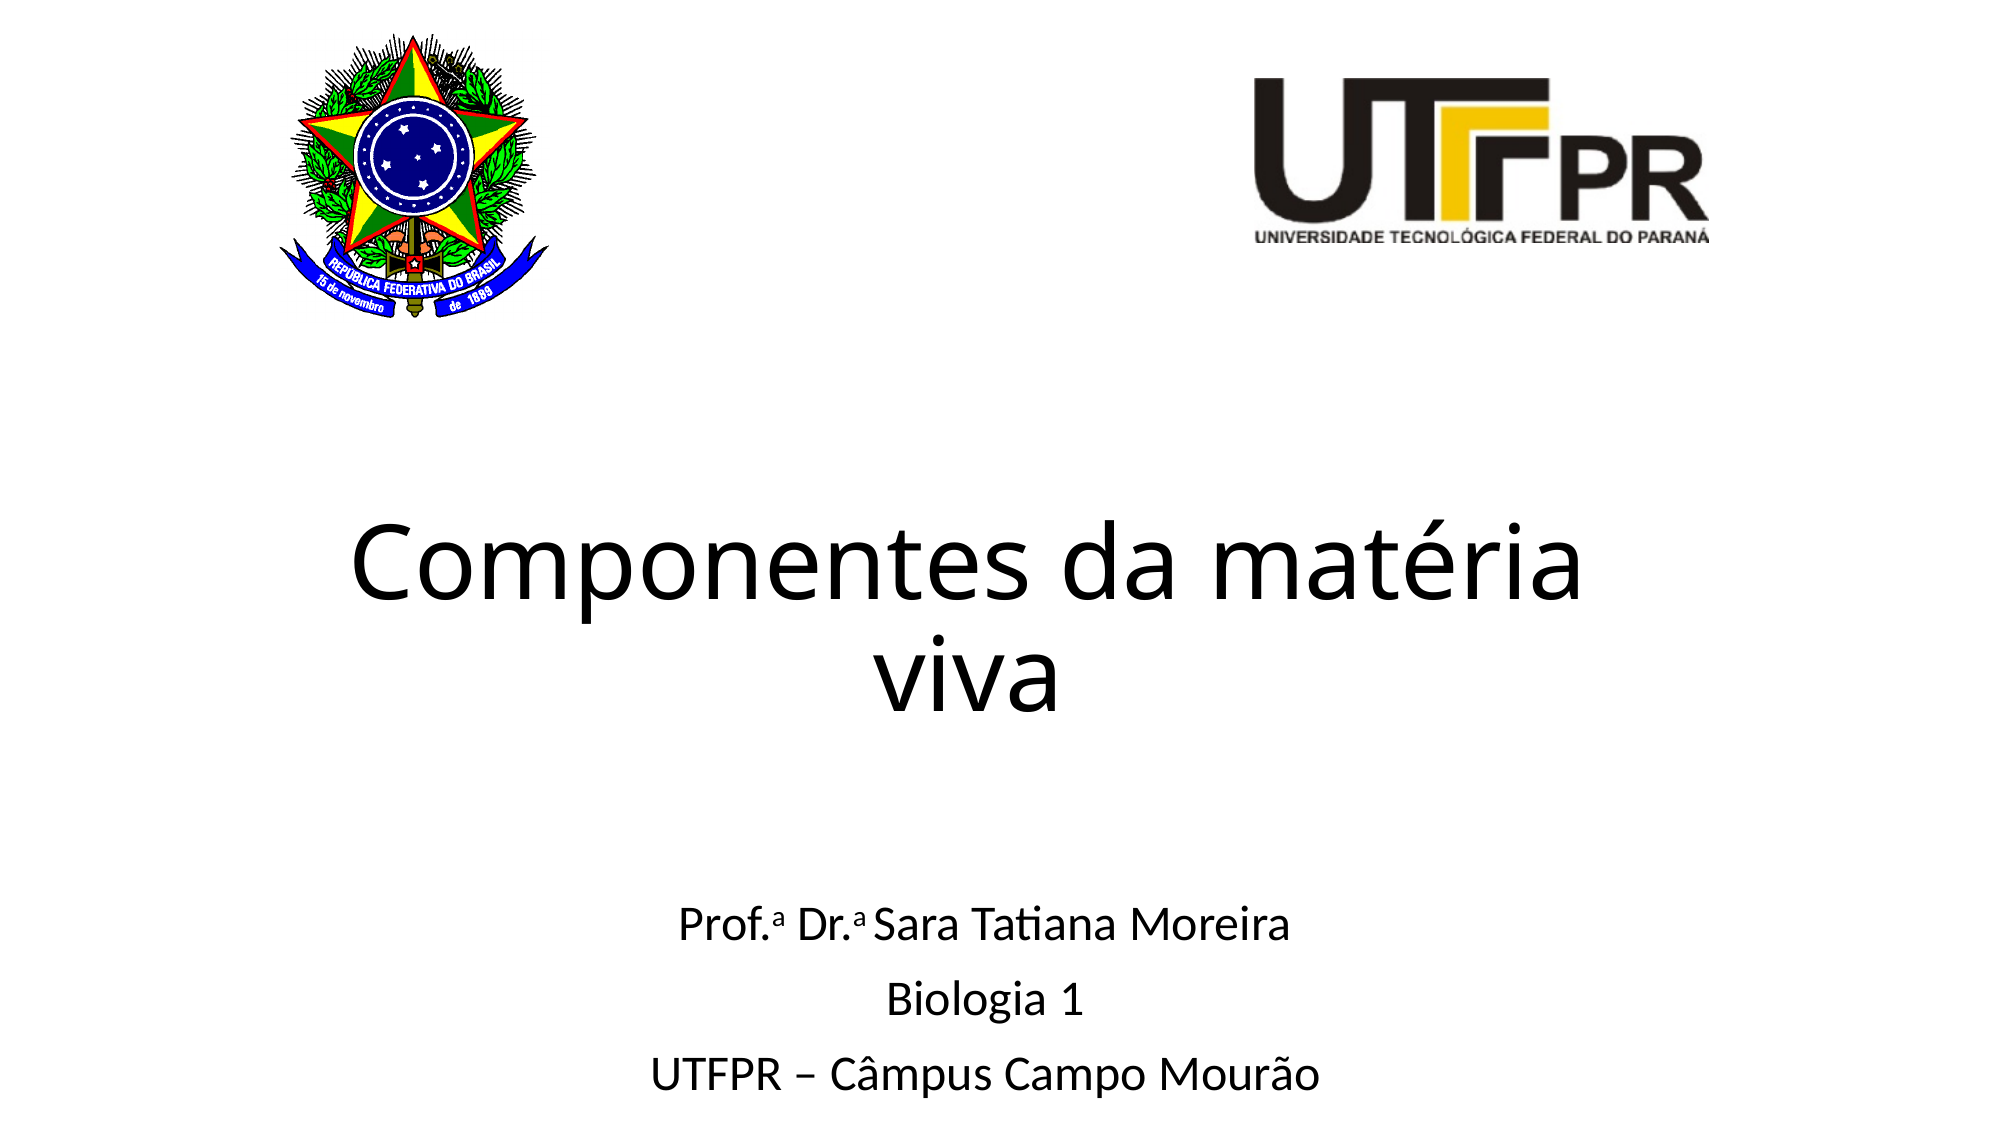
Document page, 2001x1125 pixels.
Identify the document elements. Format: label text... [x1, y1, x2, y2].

picture [279, 30, 553, 326]
title Componentes da matéria viva [279, 500, 1658, 742]
picture [1254, 78, 1709, 243]
subtitle Prof.a Dr.a Sara Tatiana Moreira Biologia 1 UTFPR – Câmpus Campo Mourão [460, 890, 1511, 1125]
